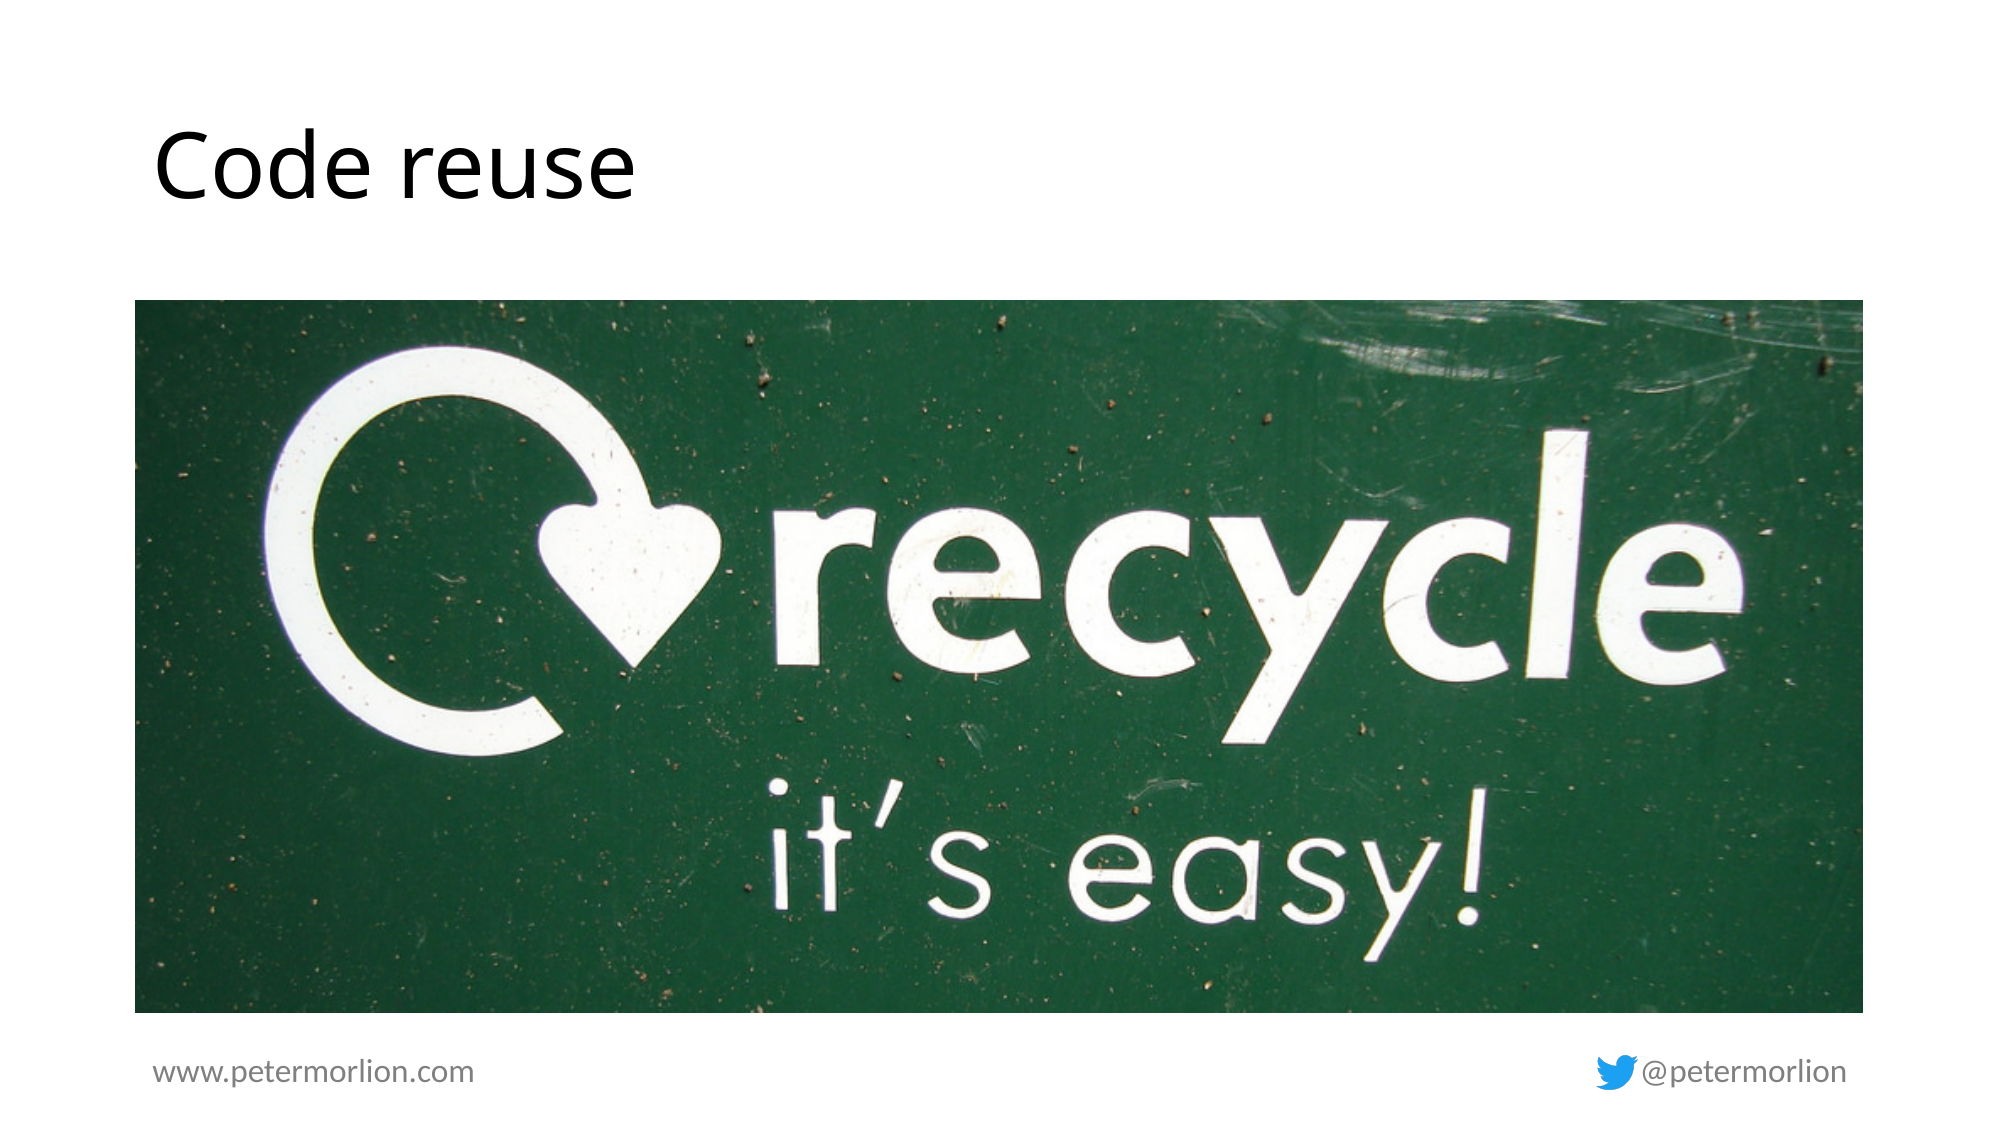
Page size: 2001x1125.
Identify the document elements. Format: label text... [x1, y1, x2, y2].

title Code reuse [137, 59, 1863, 278]
picture [1596, 1055, 1638, 1090]
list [135, 300, 1863, 1013]
